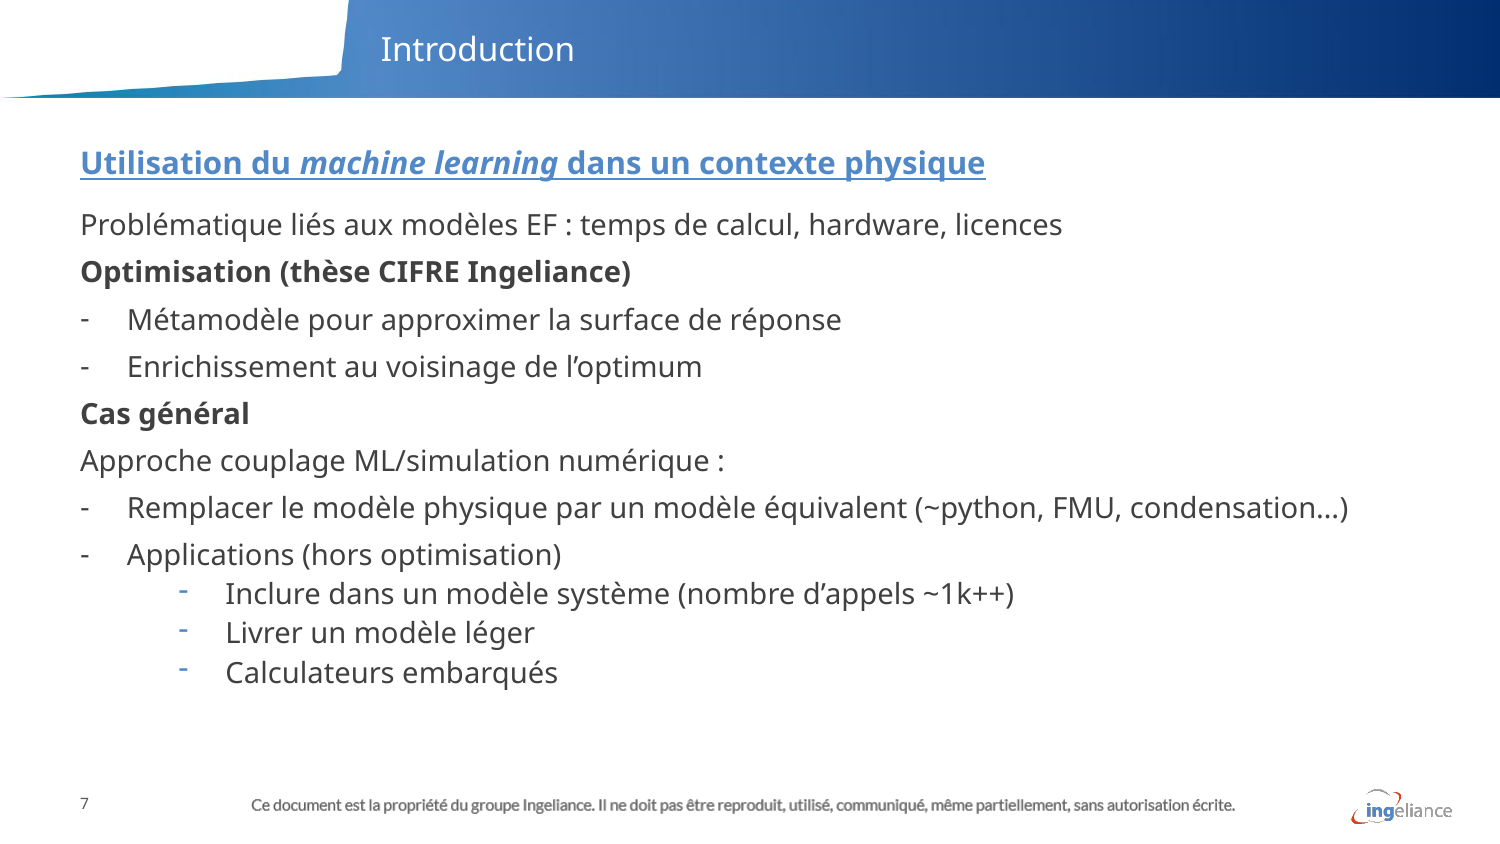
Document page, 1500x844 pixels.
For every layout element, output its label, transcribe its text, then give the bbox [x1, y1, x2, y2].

list Problématique liés aux modèles EF : temps de calcul, hardware, licences Optimisation (thèse CIFRE Ingeliance) Métamodèle pour approximer la surface de réponse Enrichissement au voisinage de l’optimum Cas général Approche couplage ML/simulation numérique : Remplacer le modèle physique par un modèle équivalent (~python, FMU, condensation…) Applications (hors optimisation) Inclure dans un modèle système (nombre d’appels ~1k++) Livrer un modèle léger Calculateurs embarqués [65, 203, 1439, 754]
picture [1348, 783, 1455, 833]
picture [0, 0, 1500, 98]
slide_number 7 [65, 781, 167, 827]
list Utilisation du machine learning dans un contexte physique [65, 140, 1439, 186]
title Introduction [366, 25, 1500, 108]
picture [182, 783, 1305, 829]
